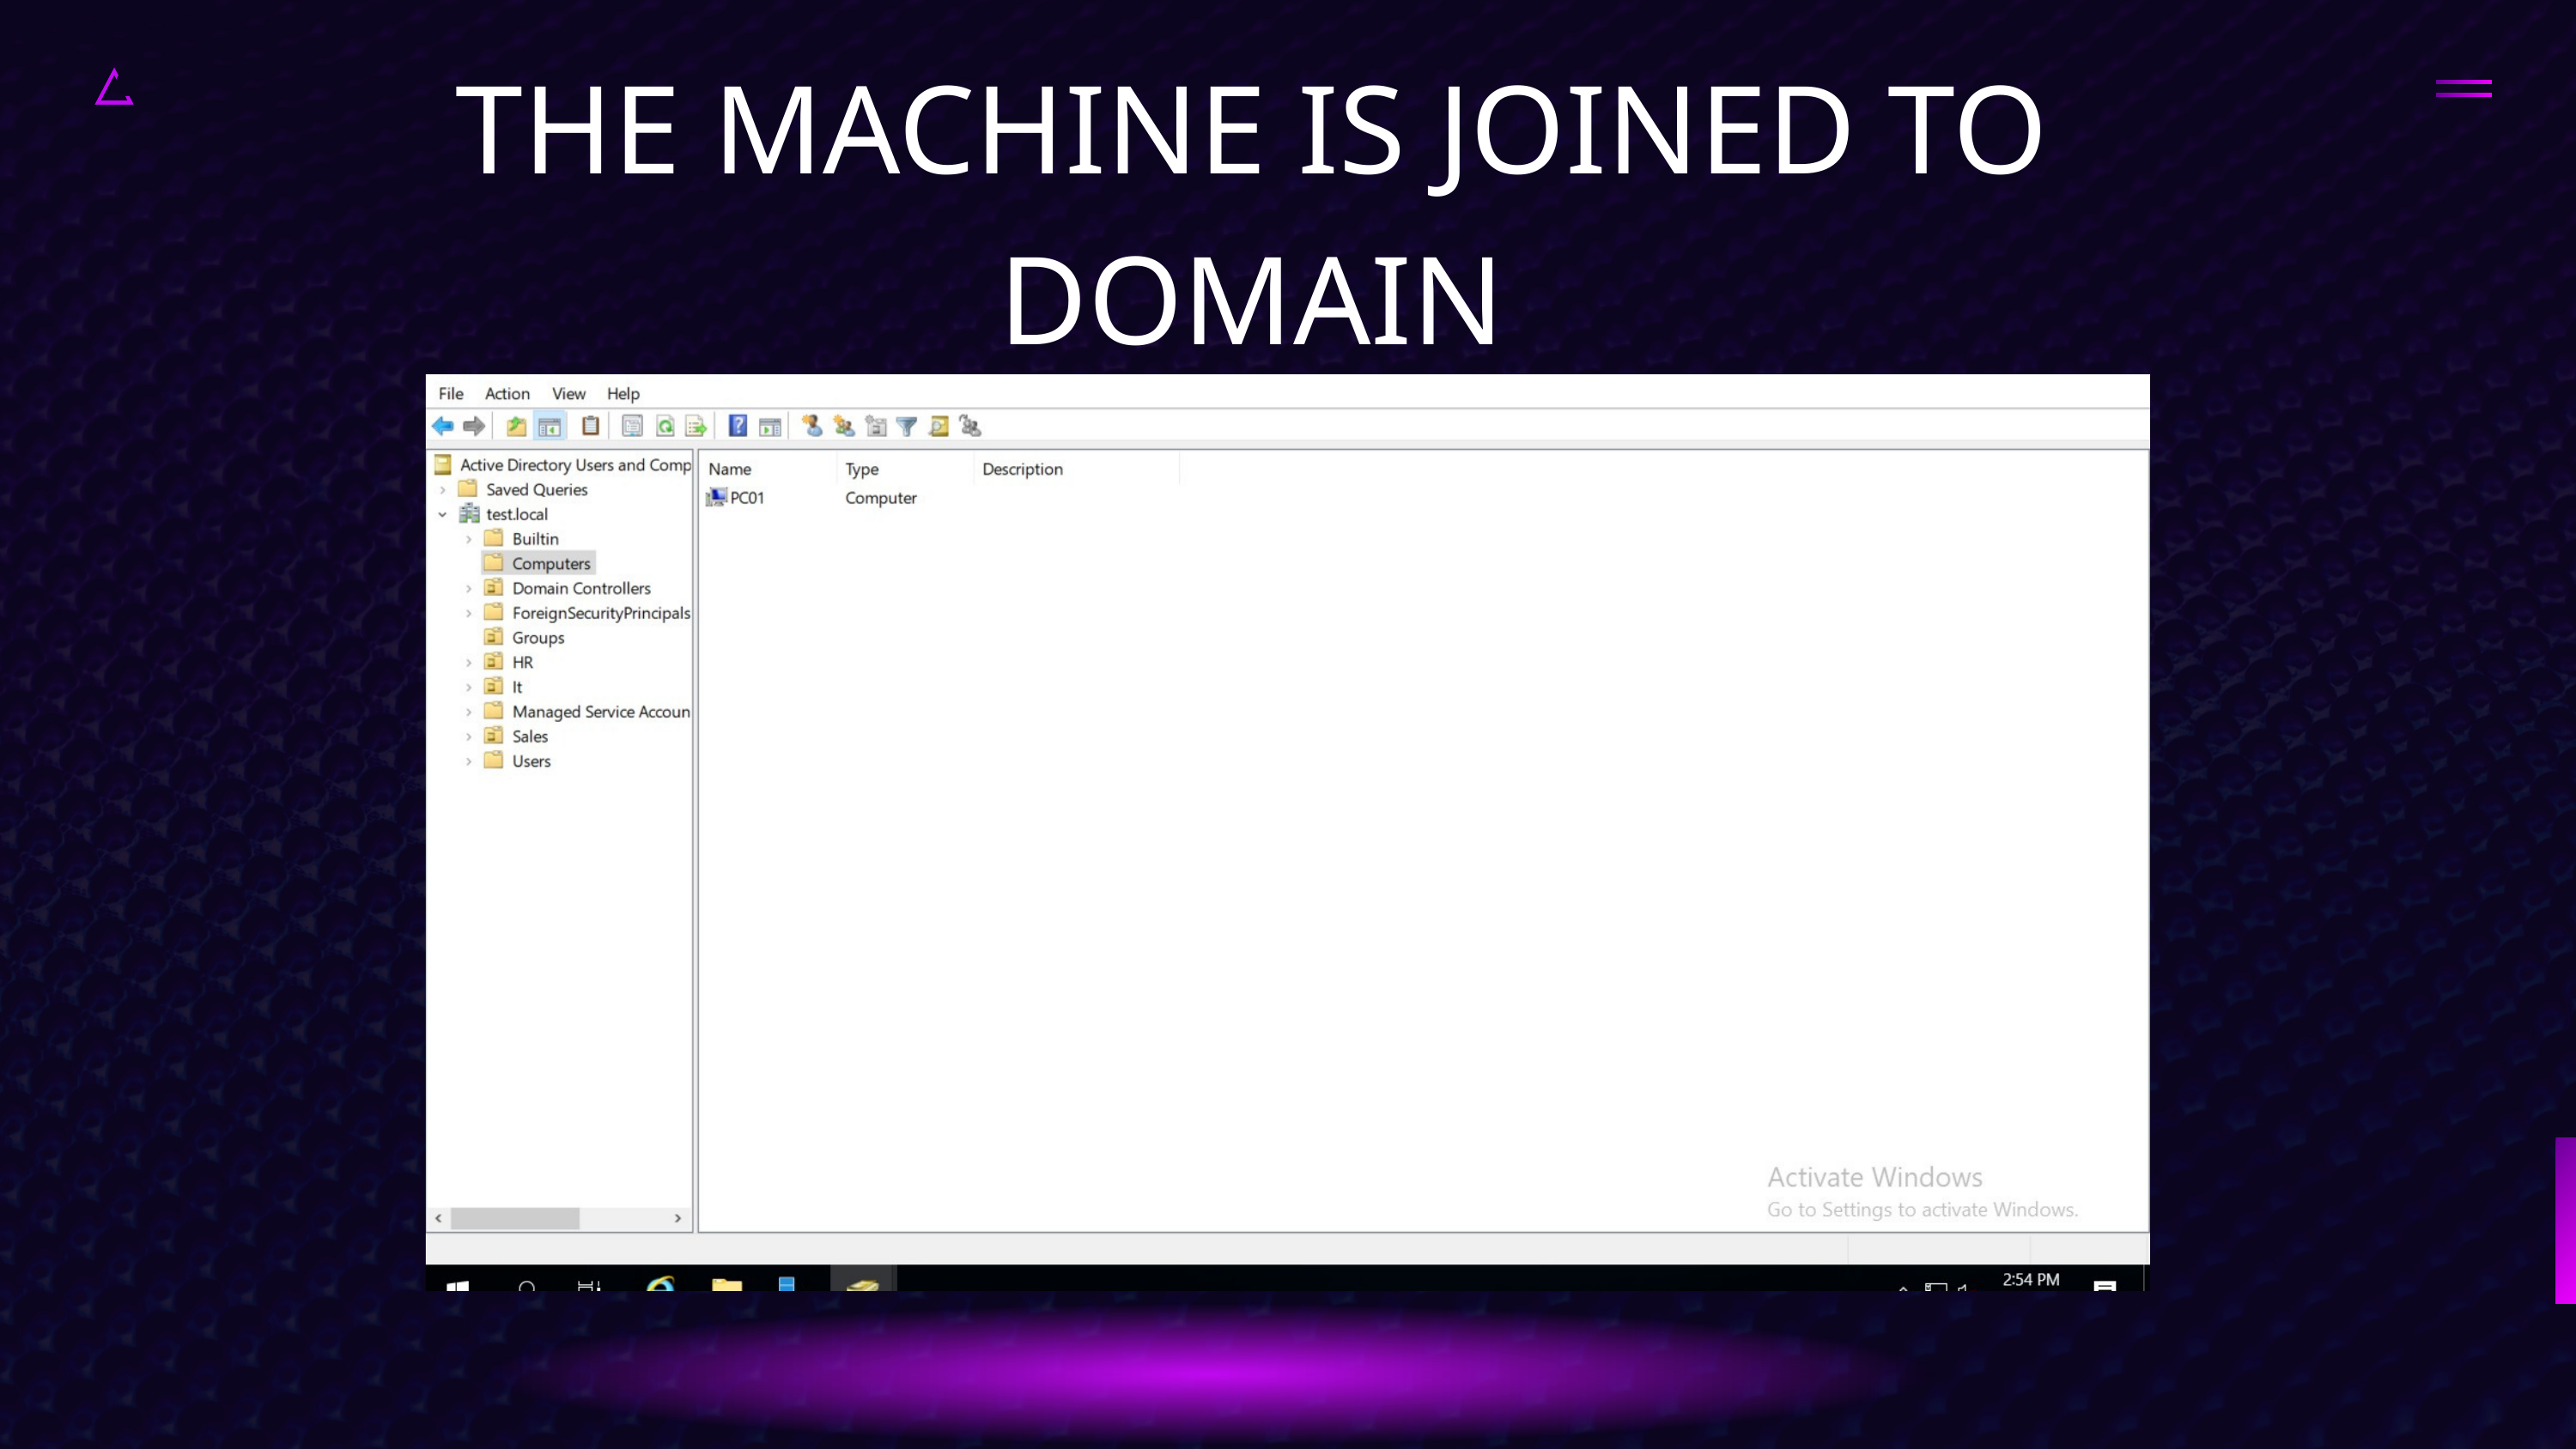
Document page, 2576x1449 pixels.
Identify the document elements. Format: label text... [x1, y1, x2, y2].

text_box [0, 0, 2576, 1449]
text_box [484, 1303, 1935, 1446]
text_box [2435, 79, 2493, 84]
text_box [425, 374, 2150, 1291]
text_box THE MACHINE IS JOINED TO DOMAIN [263, 27, 2241, 369]
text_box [2555, 1137, 2576, 1304]
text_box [2435, 92, 2493, 97]
text_box [94, 67, 134, 105]
